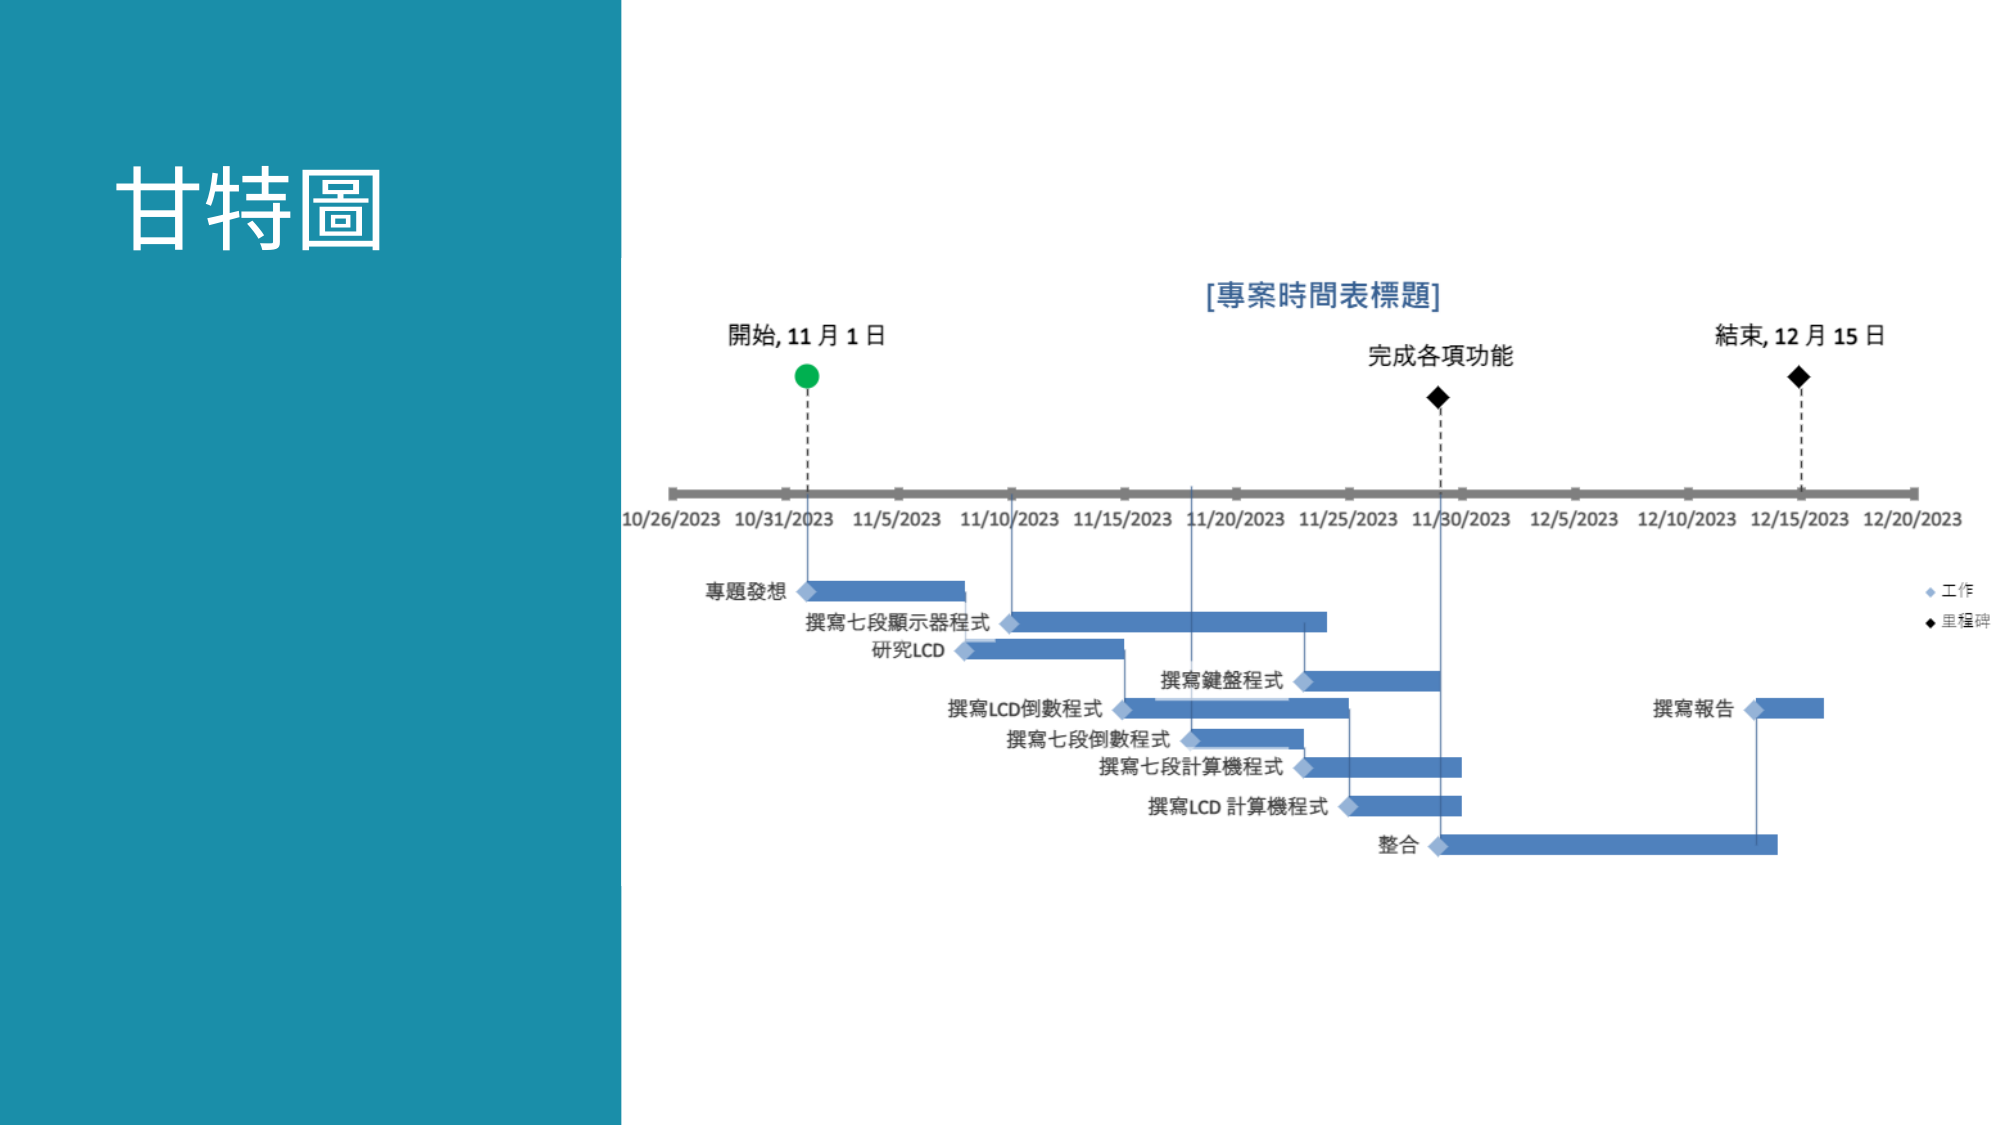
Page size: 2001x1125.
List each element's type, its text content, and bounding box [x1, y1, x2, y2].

text_box [0, 0, 622, 1125]
picture [621, 258, 2000, 886]
text_box 甘特圖 [112, 84, 540, 321]
